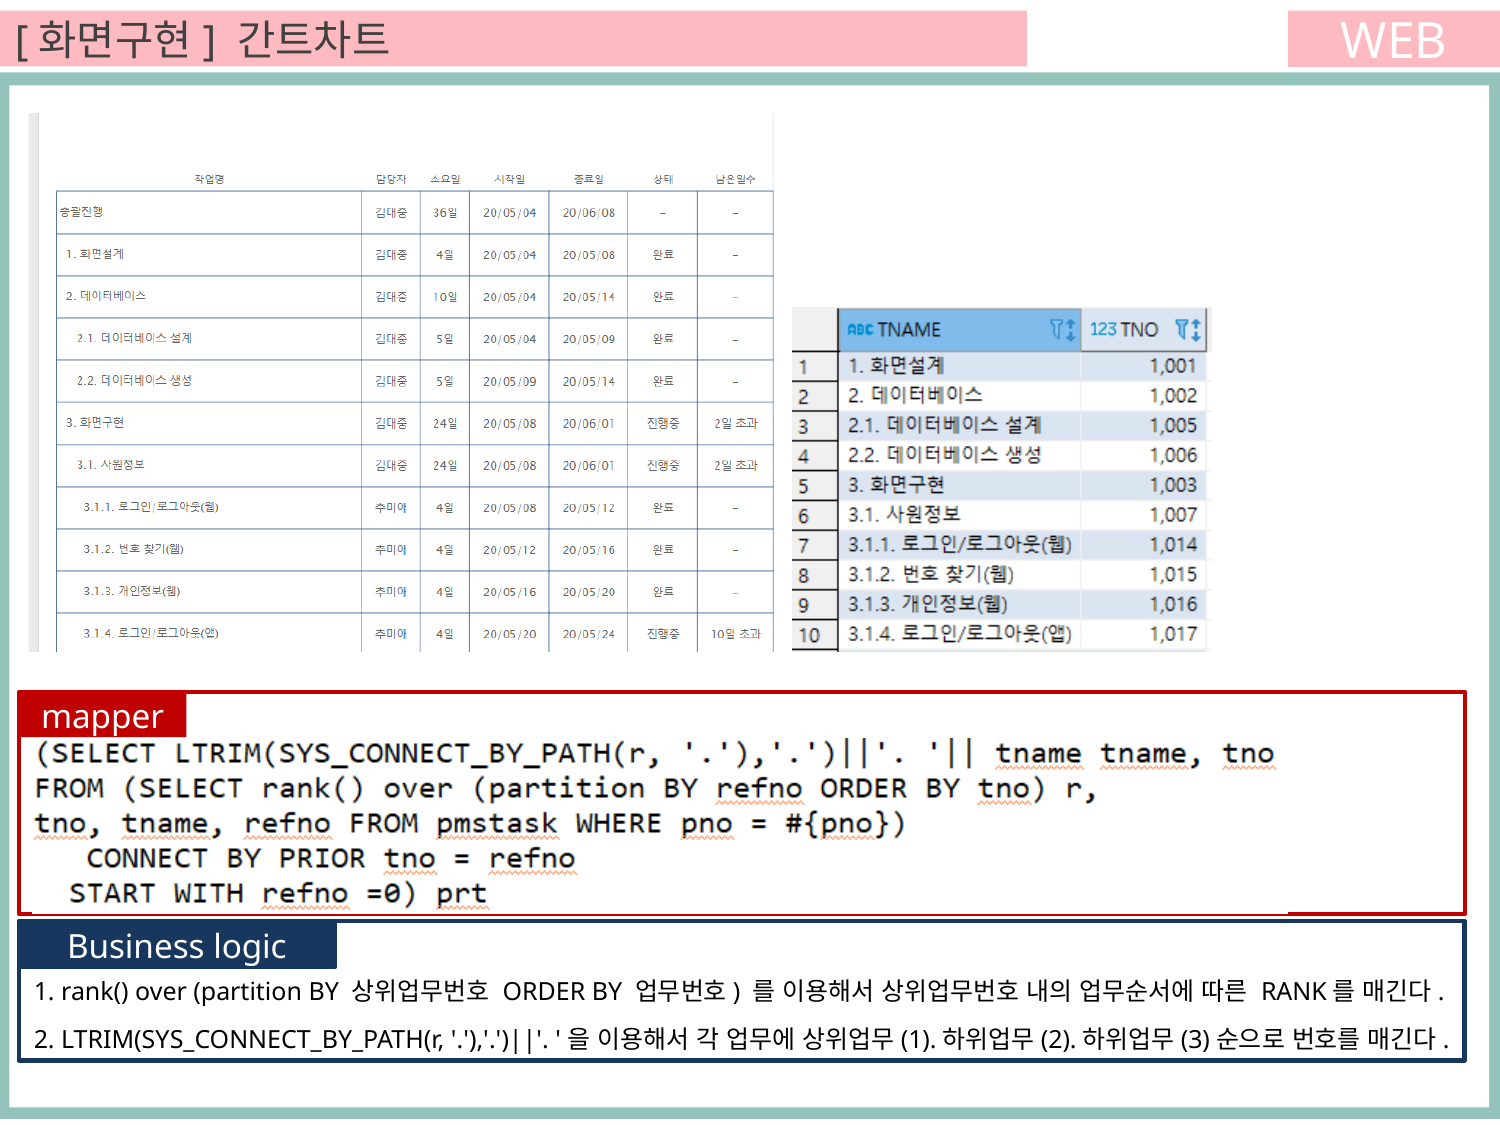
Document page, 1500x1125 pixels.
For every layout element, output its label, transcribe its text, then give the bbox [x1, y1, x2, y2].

text_box WEB [1286, 9, 1500, 69]
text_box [0, 72, 1500, 1120]
picture [792, 307, 1212, 652]
picture [28, 112, 774, 652]
picture [31, 738, 1288, 914]
text_box [화면구현] 간트차트 [0, 9, 1029, 68]
